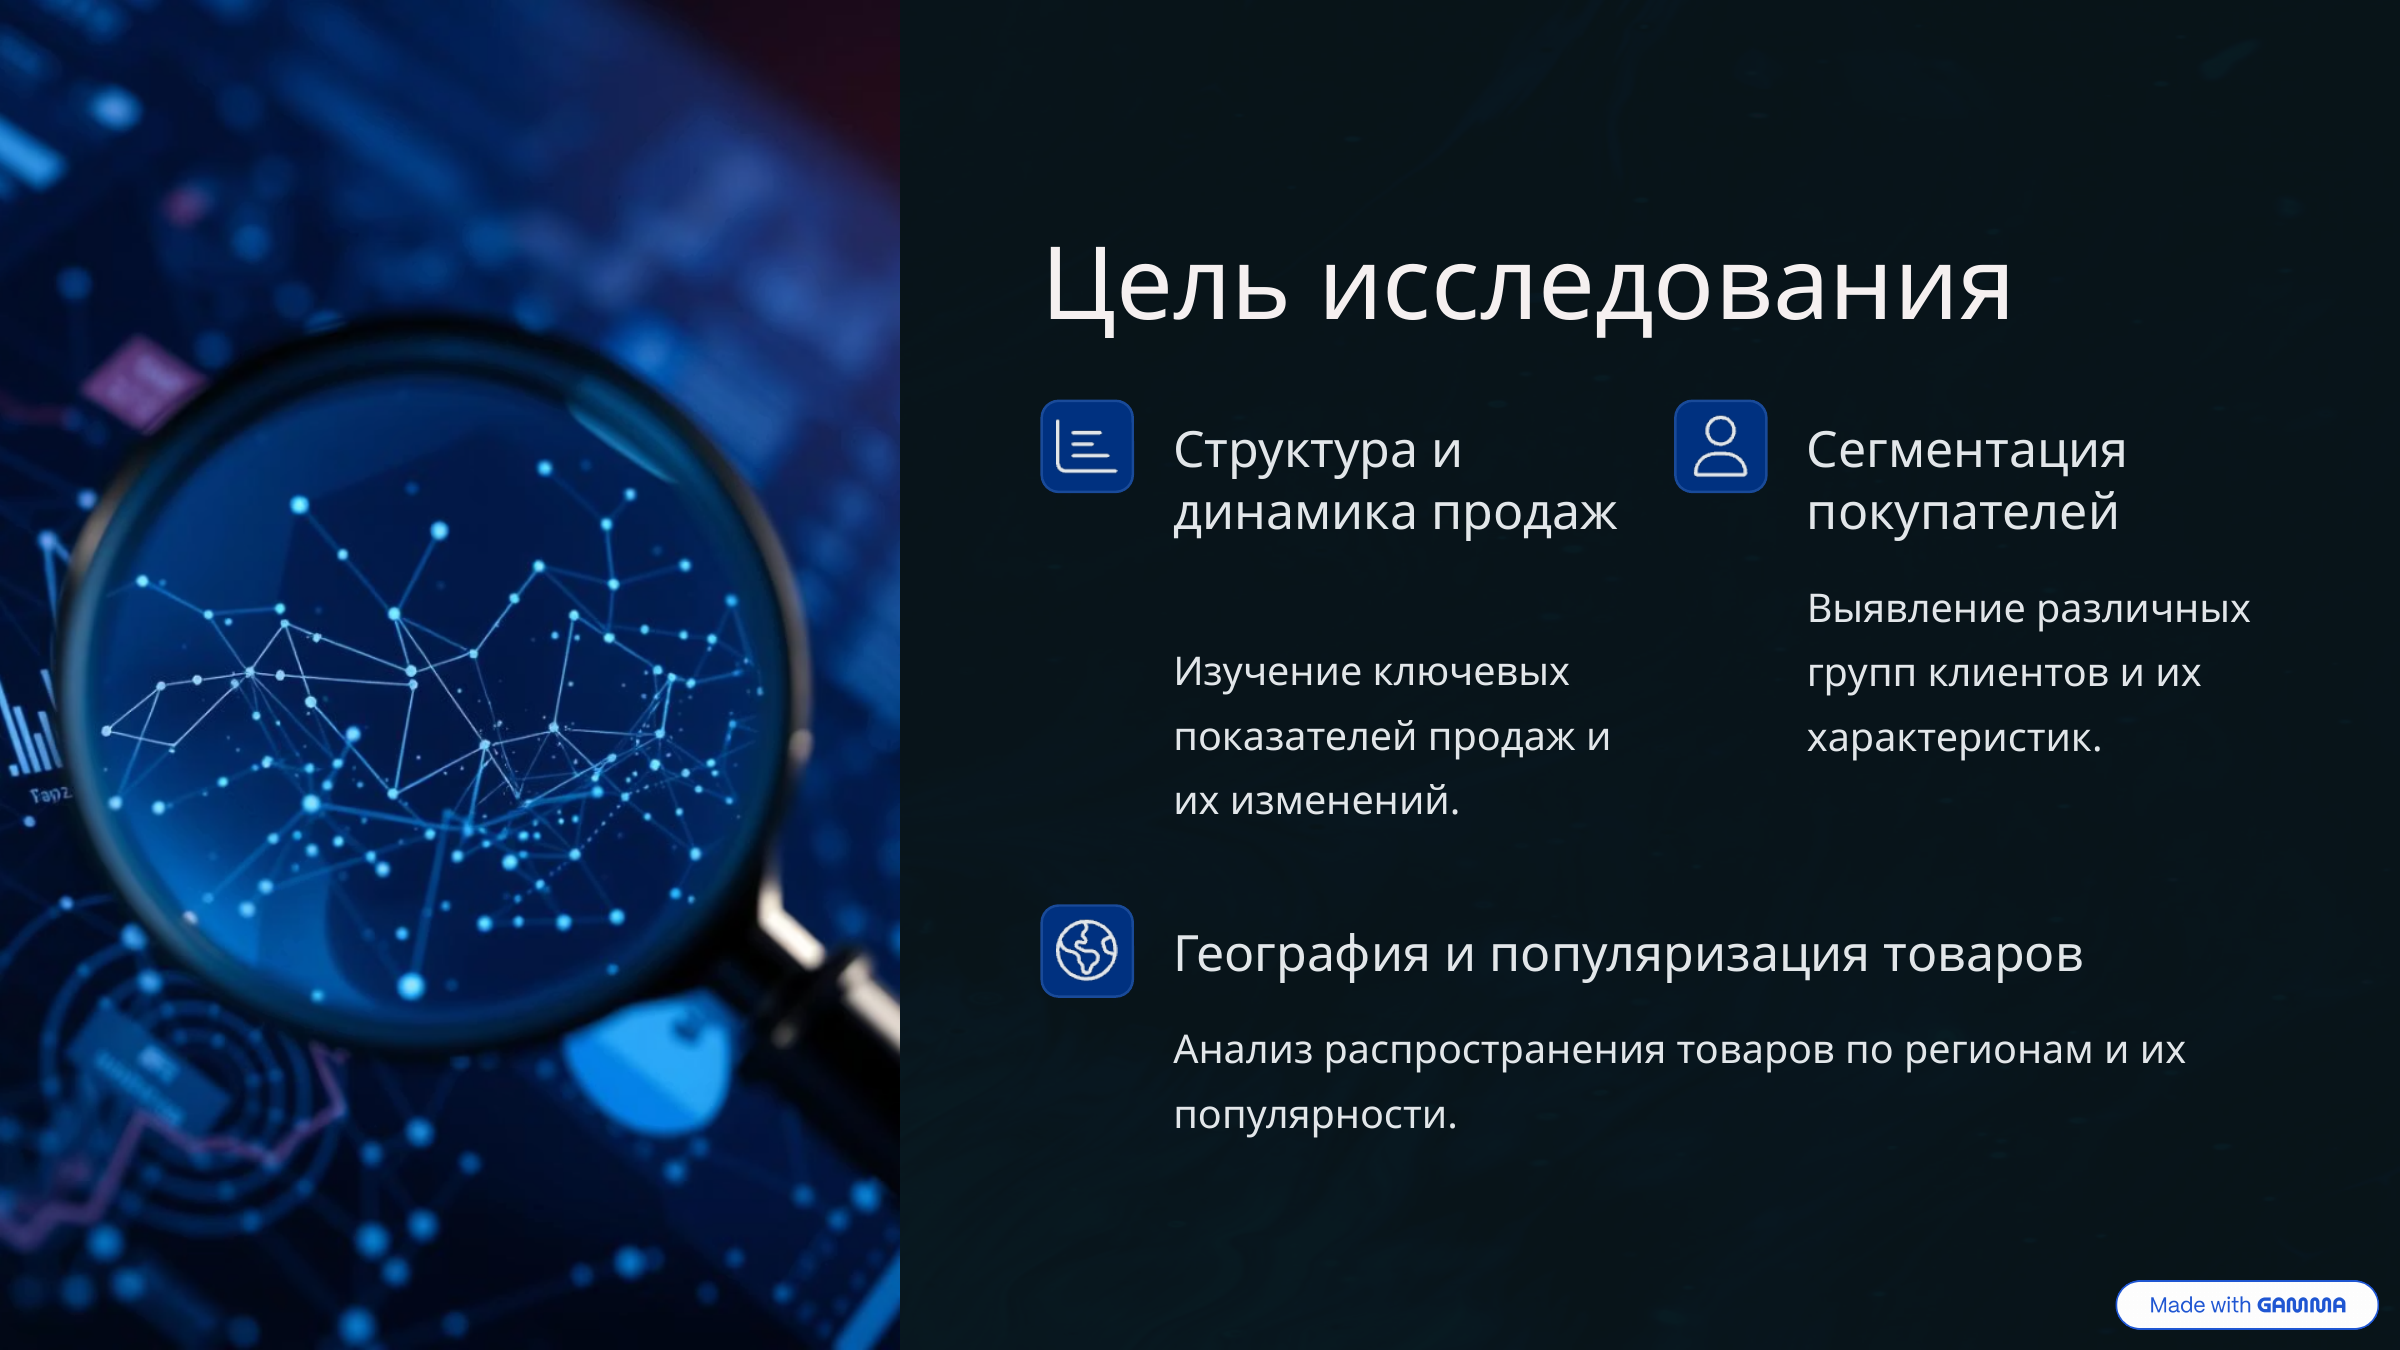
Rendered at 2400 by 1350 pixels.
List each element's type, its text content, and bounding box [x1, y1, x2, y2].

text_box [1675, 400, 1767, 492]
text_box Анализ распространения товаров по регионам и их популярности. [1173, 1006, 2259, 1137]
picture [2106, 1271, 2389, 1339]
text_box Структура и динамика продаж [1173, 414, 1625, 605]
picture [1690, 408, 1752, 485]
text_box [1041, 400, 1133, 492]
picture [1056, 408, 1118, 485]
text_box Изучение ключевых показателей продаж и их изменений. [1173, 628, 1625, 823]
text_box [1041, 905, 1133, 997]
text_box География и популяризация товаров [1173, 919, 2136, 983]
text_box Сегментация покупателей [1806, 414, 2259, 542]
text_box Выявление различных групп клиентов и их характеристик. [1806, 565, 2259, 825]
text_box Цель исследования [1041, 213, 2054, 340]
picture [1056, 912, 1118, 989]
picture [0, 0, 900, 1350]
